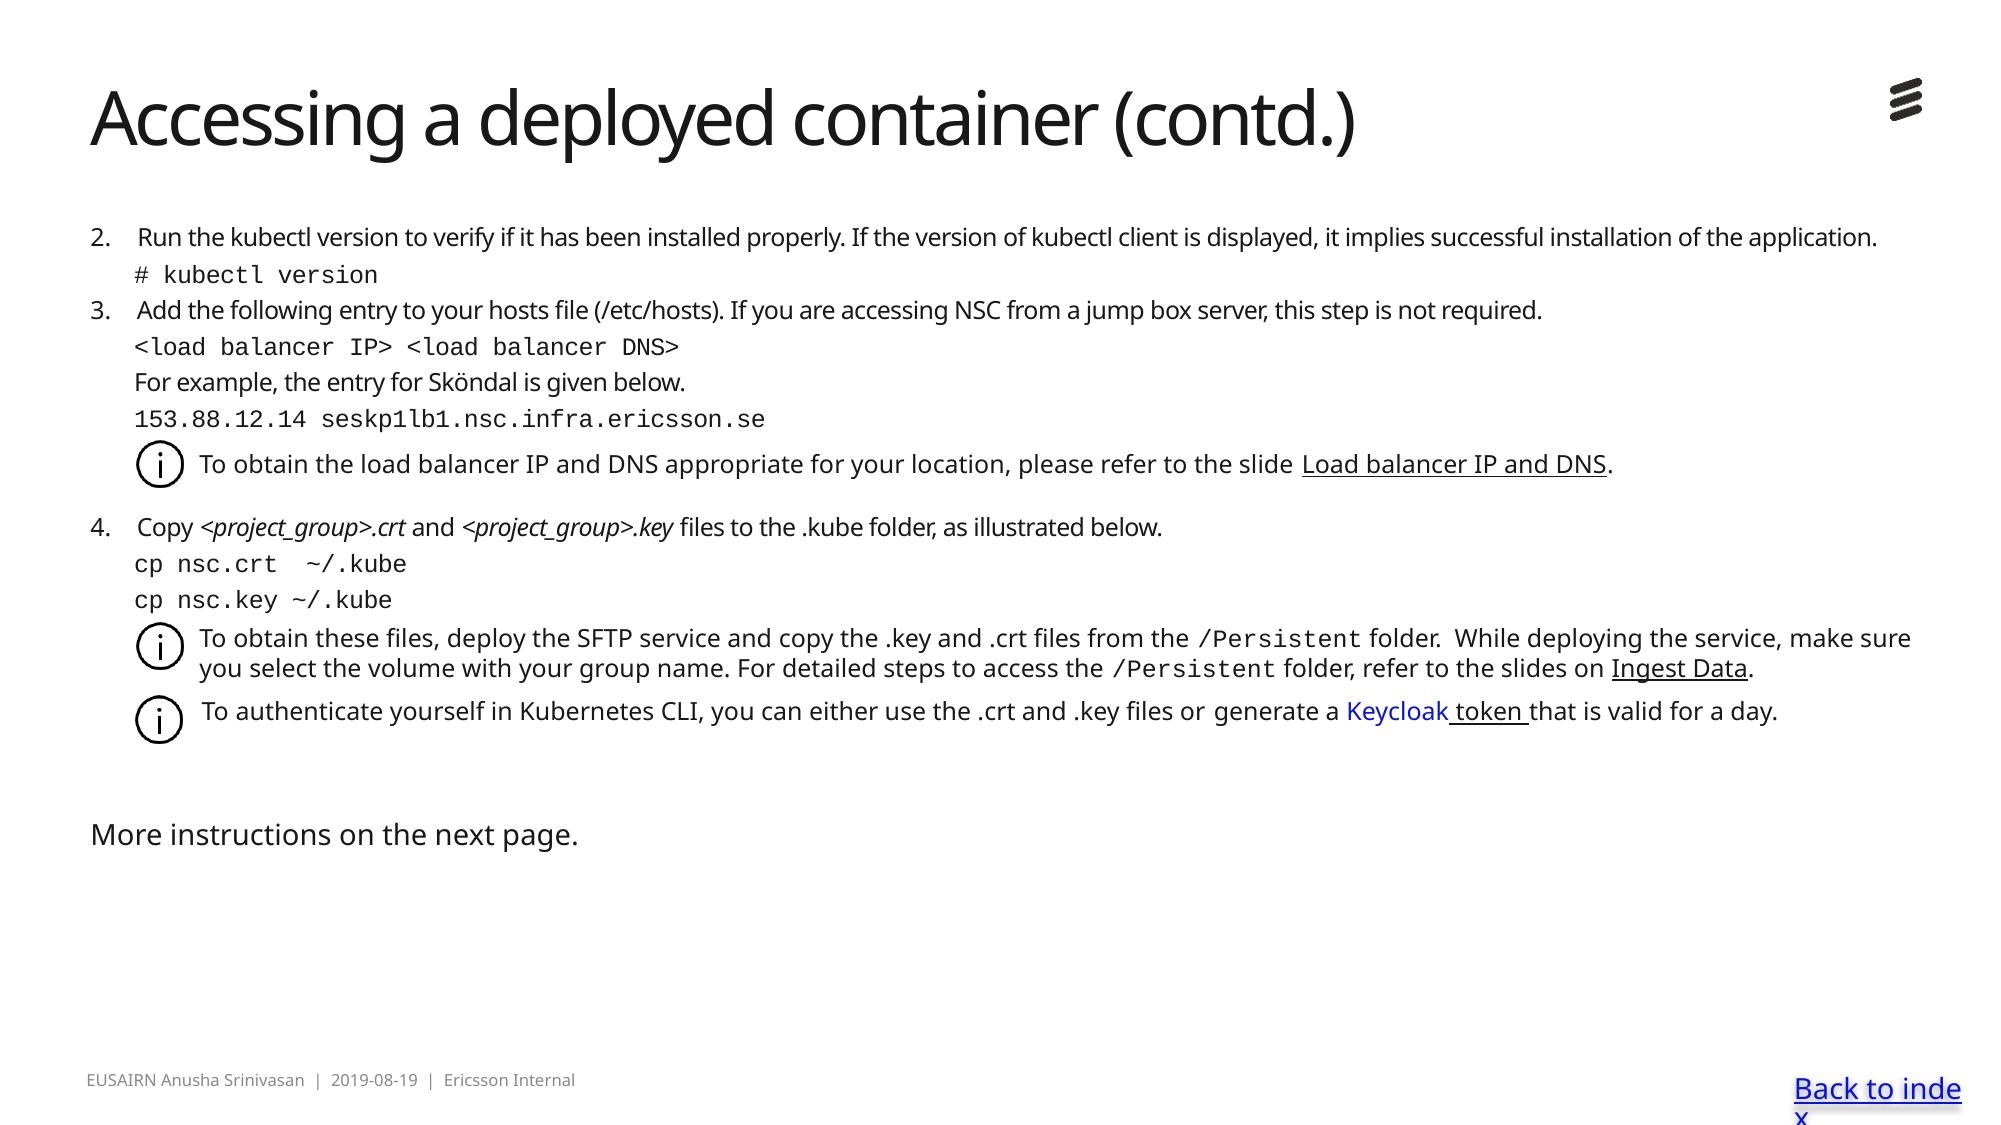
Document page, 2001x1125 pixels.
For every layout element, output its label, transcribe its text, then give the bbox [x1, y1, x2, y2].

text_box More instructions on the next page. [78, 816, 604, 852]
picture [135, 621, 184, 670]
text_box Back to index [1781, 1070, 1978, 1111]
text_box To obtain the load balancer IP and DNS appropriate for your location, please refer to the slide Load balancer IP and DNS. [188, 448, 1728, 483]
picture [135, 439, 184, 488]
list Run the kubectl version to verify if it has been installed properly. If the version of kubectl client is displayed, it implies successful installation of the application. # kubectl version Add the following entry to your hosts file (/etc/hosts). If you are accessing NSC from a jump box server, this step is not required. <load balancer IP> <load balancer DNS> For example, the entry for Sköndal is given below. 153.88.12.14 seskp1lb1.nsc.infra.ericsson.se Copy <project_group>.crt and <project_group>.key files to the .kube folder, as illustrated below. cp nsc.crt ~/.kube cp nsc.key ~/.kube [78, 215, 1922, 1022]
text_box To authenticate yourself in Kubernetes CLI, you can either use the .crt and .key files or generate a Keycloak token that is valid for a day. [189, 695, 1900, 730]
picture [134, 695, 183, 744]
text_box To obtain these files, deploy the SFTP service and copy the .key and .crt files from the /Persistent folder. While deploying the service, make sure you select the volume with your group name. For detailed steps to access the /Persistent folder, refer to the slides on Ingest Data. [187, 622, 1930, 687]
title Accessing a deployed container (contd.) [78, 77, 1450, 215]
